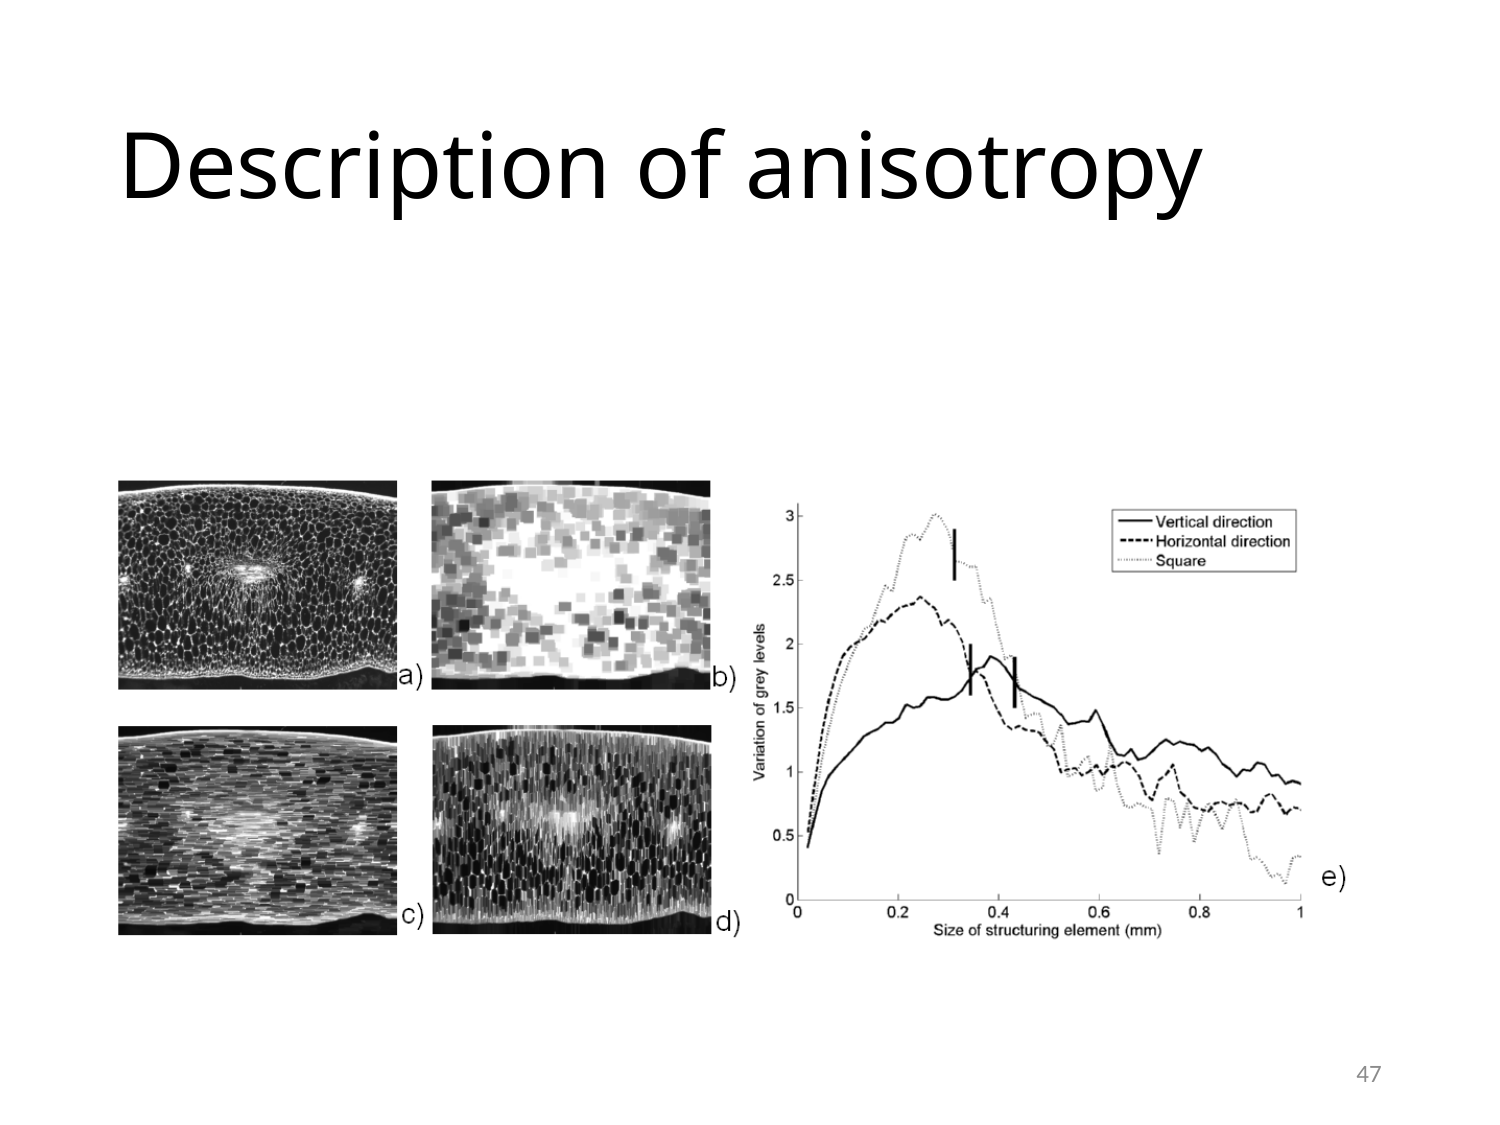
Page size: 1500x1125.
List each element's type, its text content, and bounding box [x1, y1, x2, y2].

title Description of anisotropy [103, 59, 1397, 278]
slide_number 47 [1059, 1042, 1397, 1103]
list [111, 467, 1364, 955]
